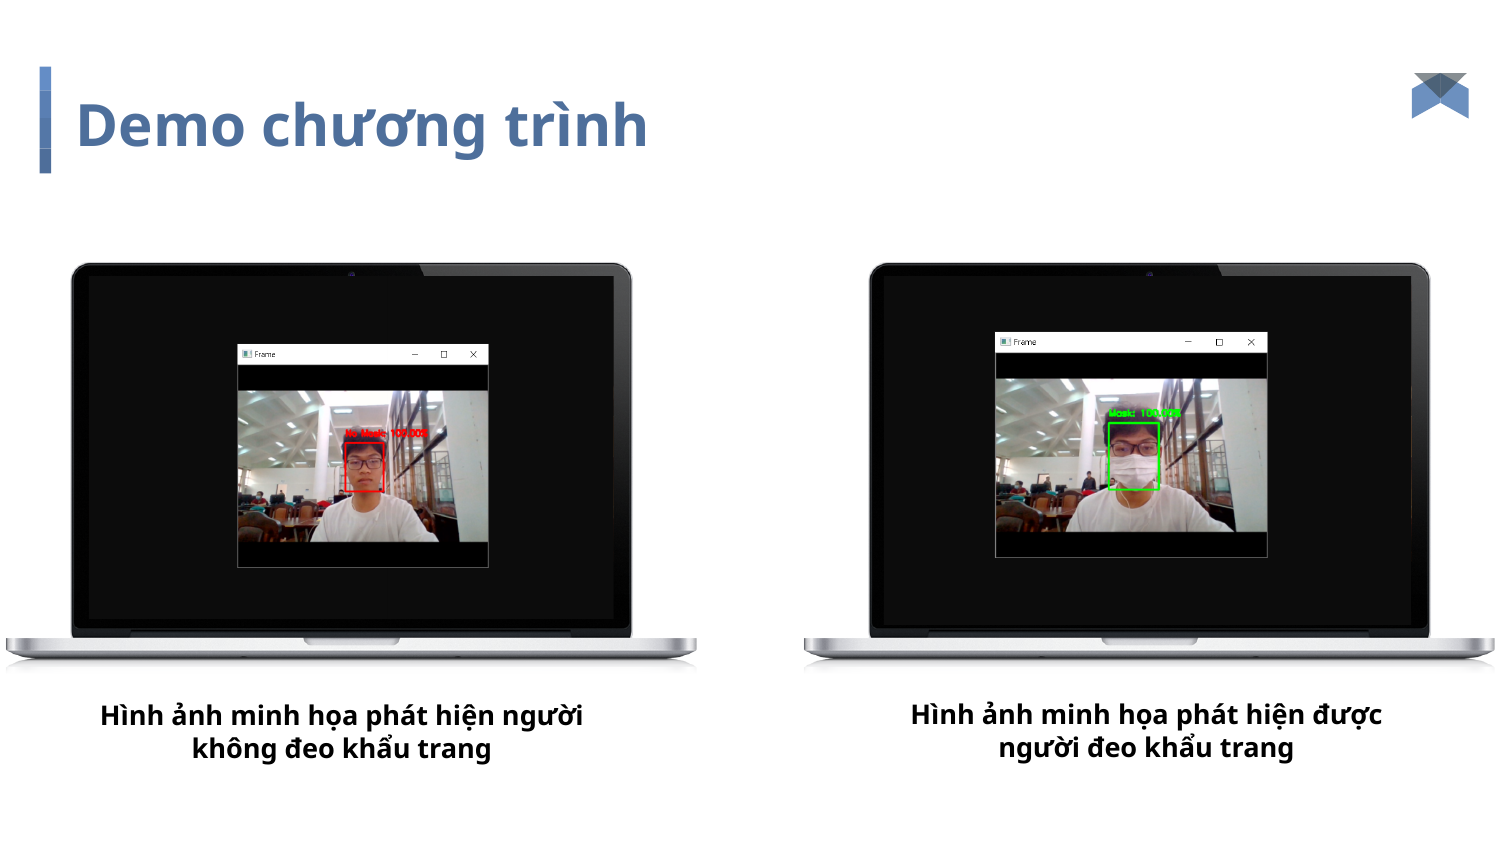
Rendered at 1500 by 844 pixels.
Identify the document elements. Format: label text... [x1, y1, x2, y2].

text_box Hình ảnh minh họa phát hiện người không đeo khẩu trang [58, 739, 626, 760]
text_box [1417, 67, 1464, 125]
picture [0, 212, 704, 731]
title Demo chương trình [60, 72, 1449, 167]
text_box Hình ảnh minh họa phát hiện được người đeo khẩu trang [865, 739, 1428, 759]
picture [778, 212, 1500, 731]
